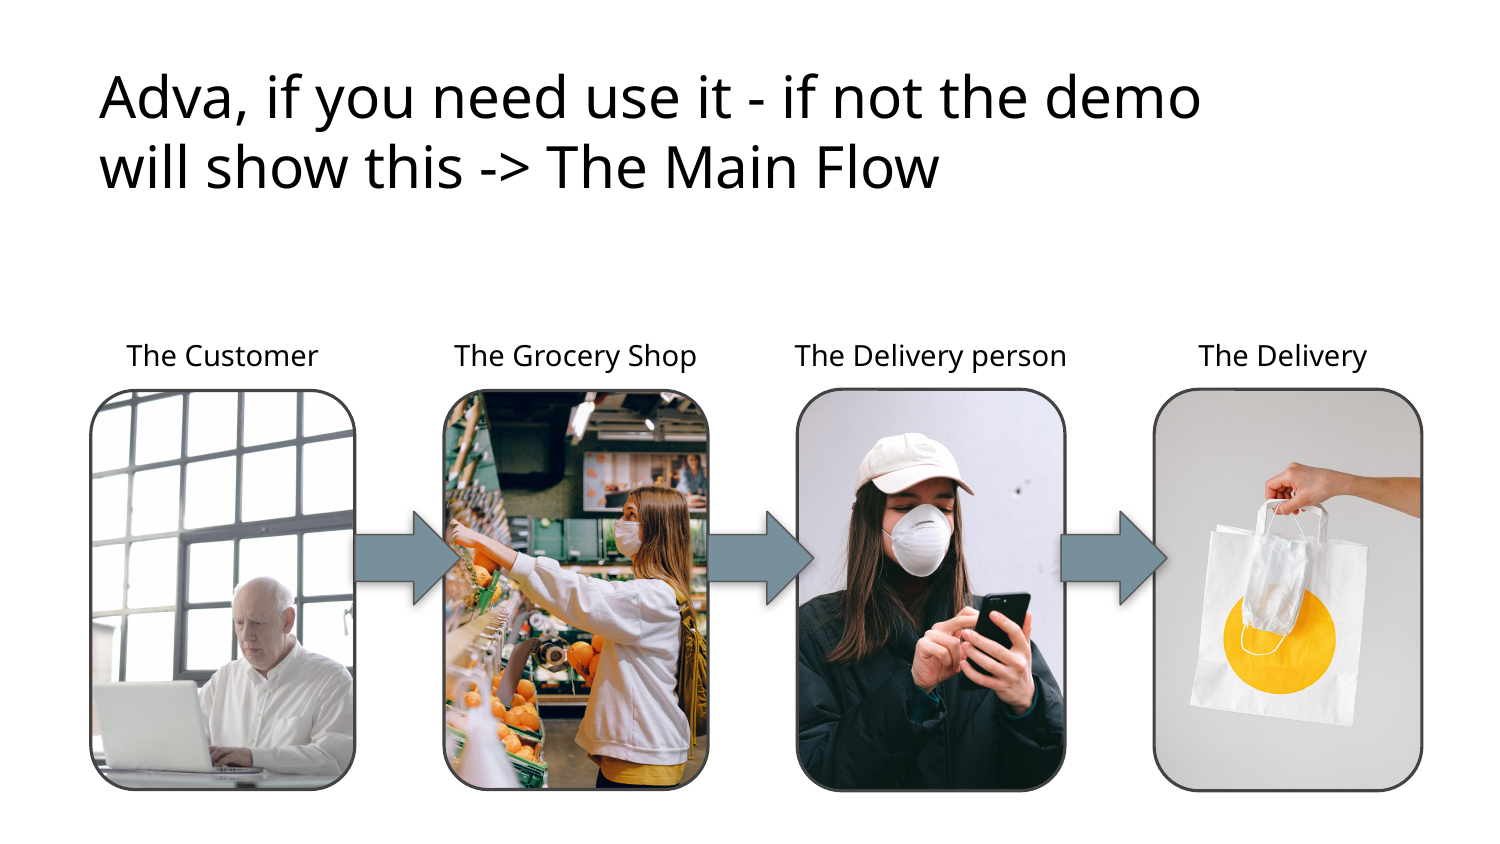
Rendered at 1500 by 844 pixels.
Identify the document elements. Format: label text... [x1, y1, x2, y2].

title The Delivery [1113, 321, 1453, 390]
title The Grocery Shop [420, 321, 732, 390]
title The Delivery person [761, 321, 1101, 390]
picture [90, 390, 356, 790]
title Adva, if you need use it - if not the demo will show this -> The Main Flow [84, 45, 1319, 244]
text_box [359, 511, 438, 605]
picture [796, 388, 1066, 792]
picture [443, 390, 709, 790]
text_box [712, 511, 791, 605]
title The Customer [67, 321, 379, 390]
text_box [1071, 511, 1148, 605]
picture [1153, 388, 1423, 792]
